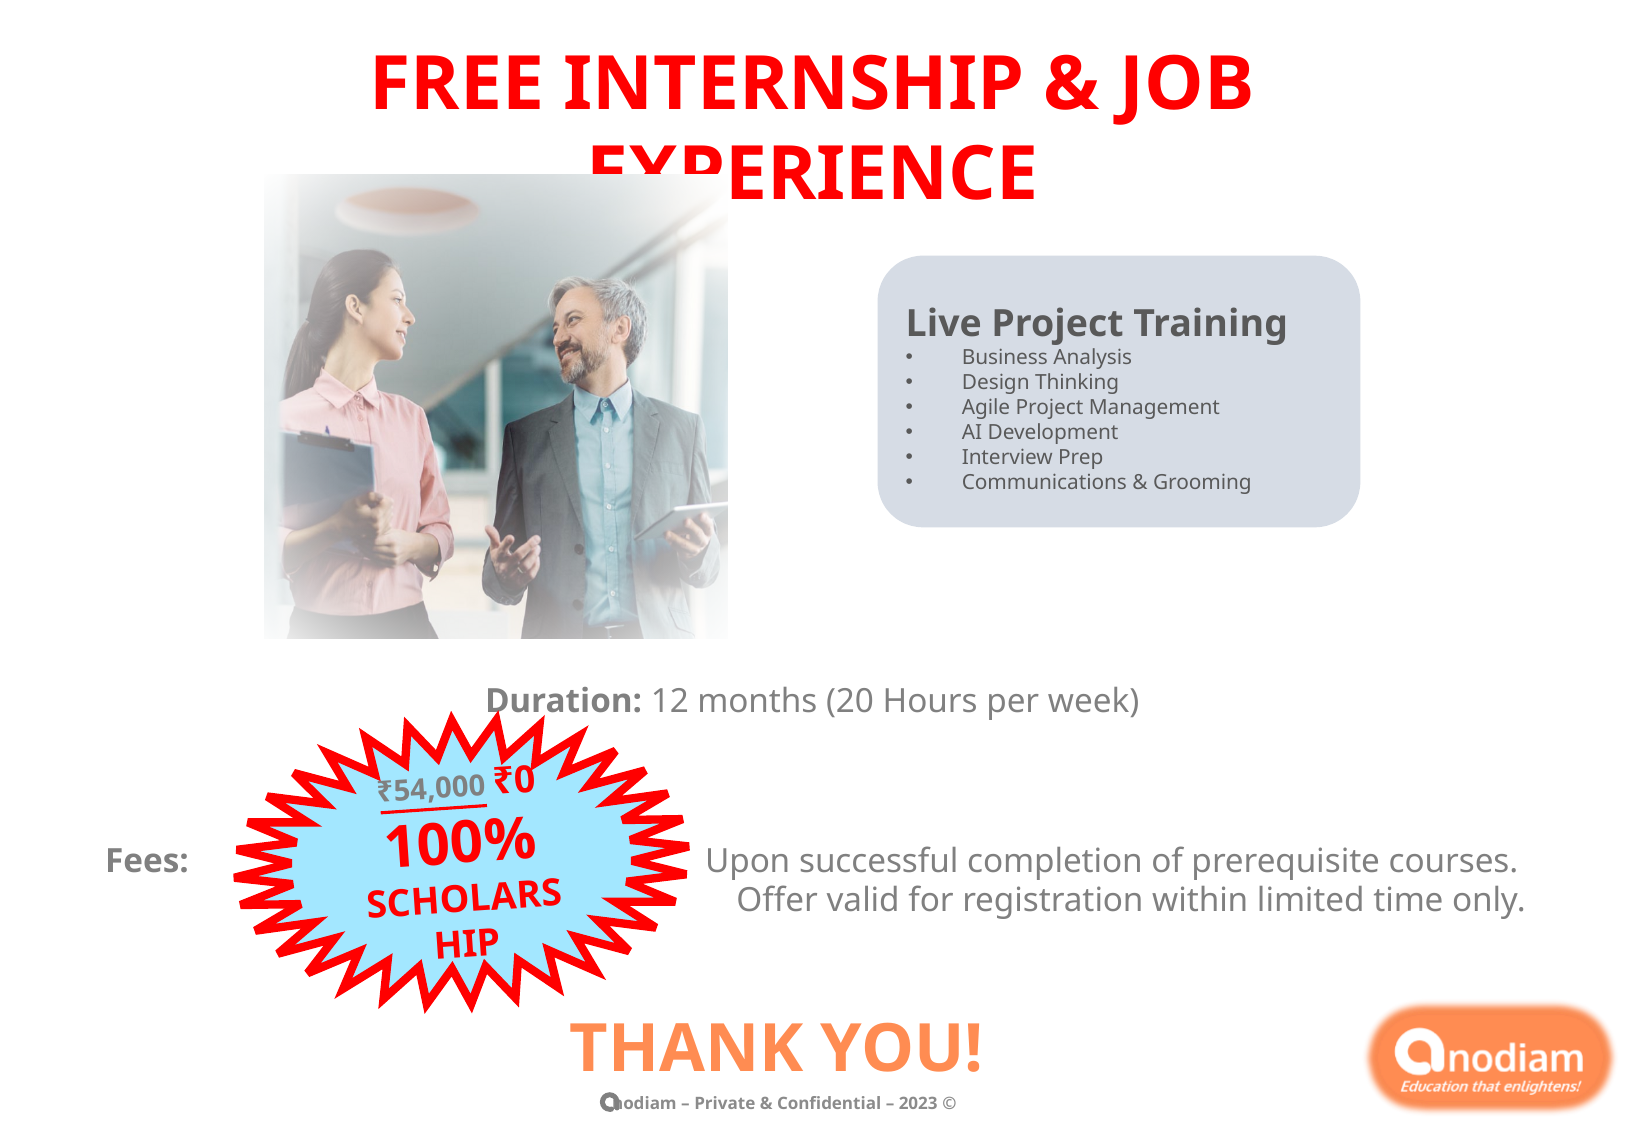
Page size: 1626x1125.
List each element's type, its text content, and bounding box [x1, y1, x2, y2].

text_box Live Project Training Business Analysis Design Thinking Agile Project Management AI Development Interview Prep Communications & Grooming [876, 254, 1362, 529]
text_box Thank You! [320, 926, 1234, 1092]
text_box ₹54,000 ₹0 100% Scholarship [234, 717, 690, 1007]
text_box [598, 1092, 622, 1113]
text_box Free Internship & Job Experience [243, 26, 1382, 222]
text_box Duration: 12 months (20 Hours per week) Fees: Upon successful completion of prerequisite courses. Offer valid for registration within limited time only. [73, 671, 1552, 926]
picture [1358, 995, 1623, 1121]
picture [264, 174, 728, 639]
text_box [263, 174, 729, 653]
footer nodiam – Private & Confidential – 2023 © [512, 1092, 1062, 1125]
